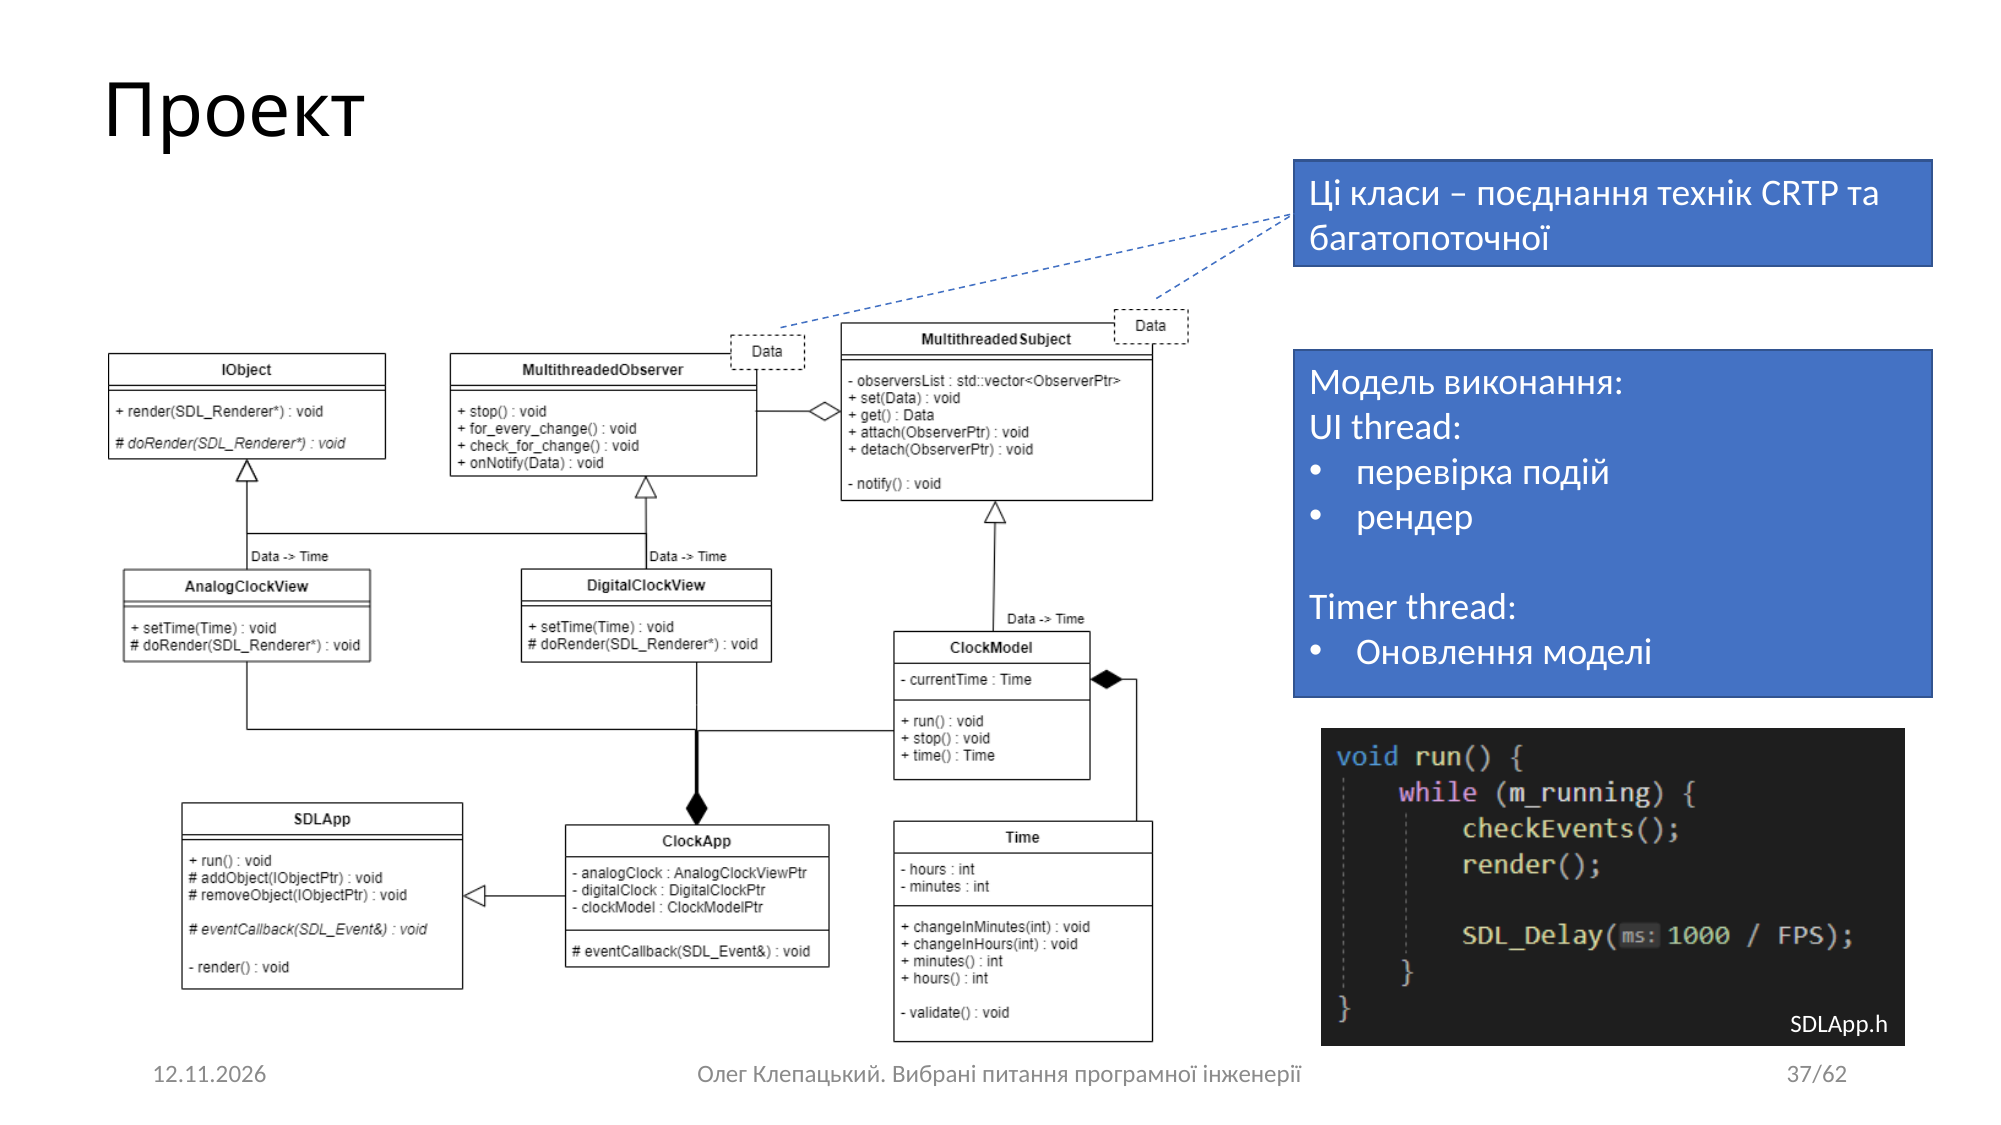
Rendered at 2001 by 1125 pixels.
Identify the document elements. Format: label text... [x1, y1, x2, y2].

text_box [780, 213, 1295, 328]
picture [1321, 728, 1905, 1046]
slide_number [137, 1046, 588, 1103]
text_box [1156, 213, 1295, 299]
text_box Ці класи – поєднання технік CRTP та багатопоточної [1293, 159, 1933, 267]
text_box Проект [87, 3, 1669, 221]
picture [108, 309, 1190, 1046]
footer Олег Клепацький. Вибрані питання програмної інженерії [662, 1042, 1338, 1103]
slide_number 37/62 [1412, 1046, 1863, 1103]
text_box Модель виконання: UI thread: перевірка подій рендер Timer thread: Оновлення моделі [1293, 349, 1933, 698]
